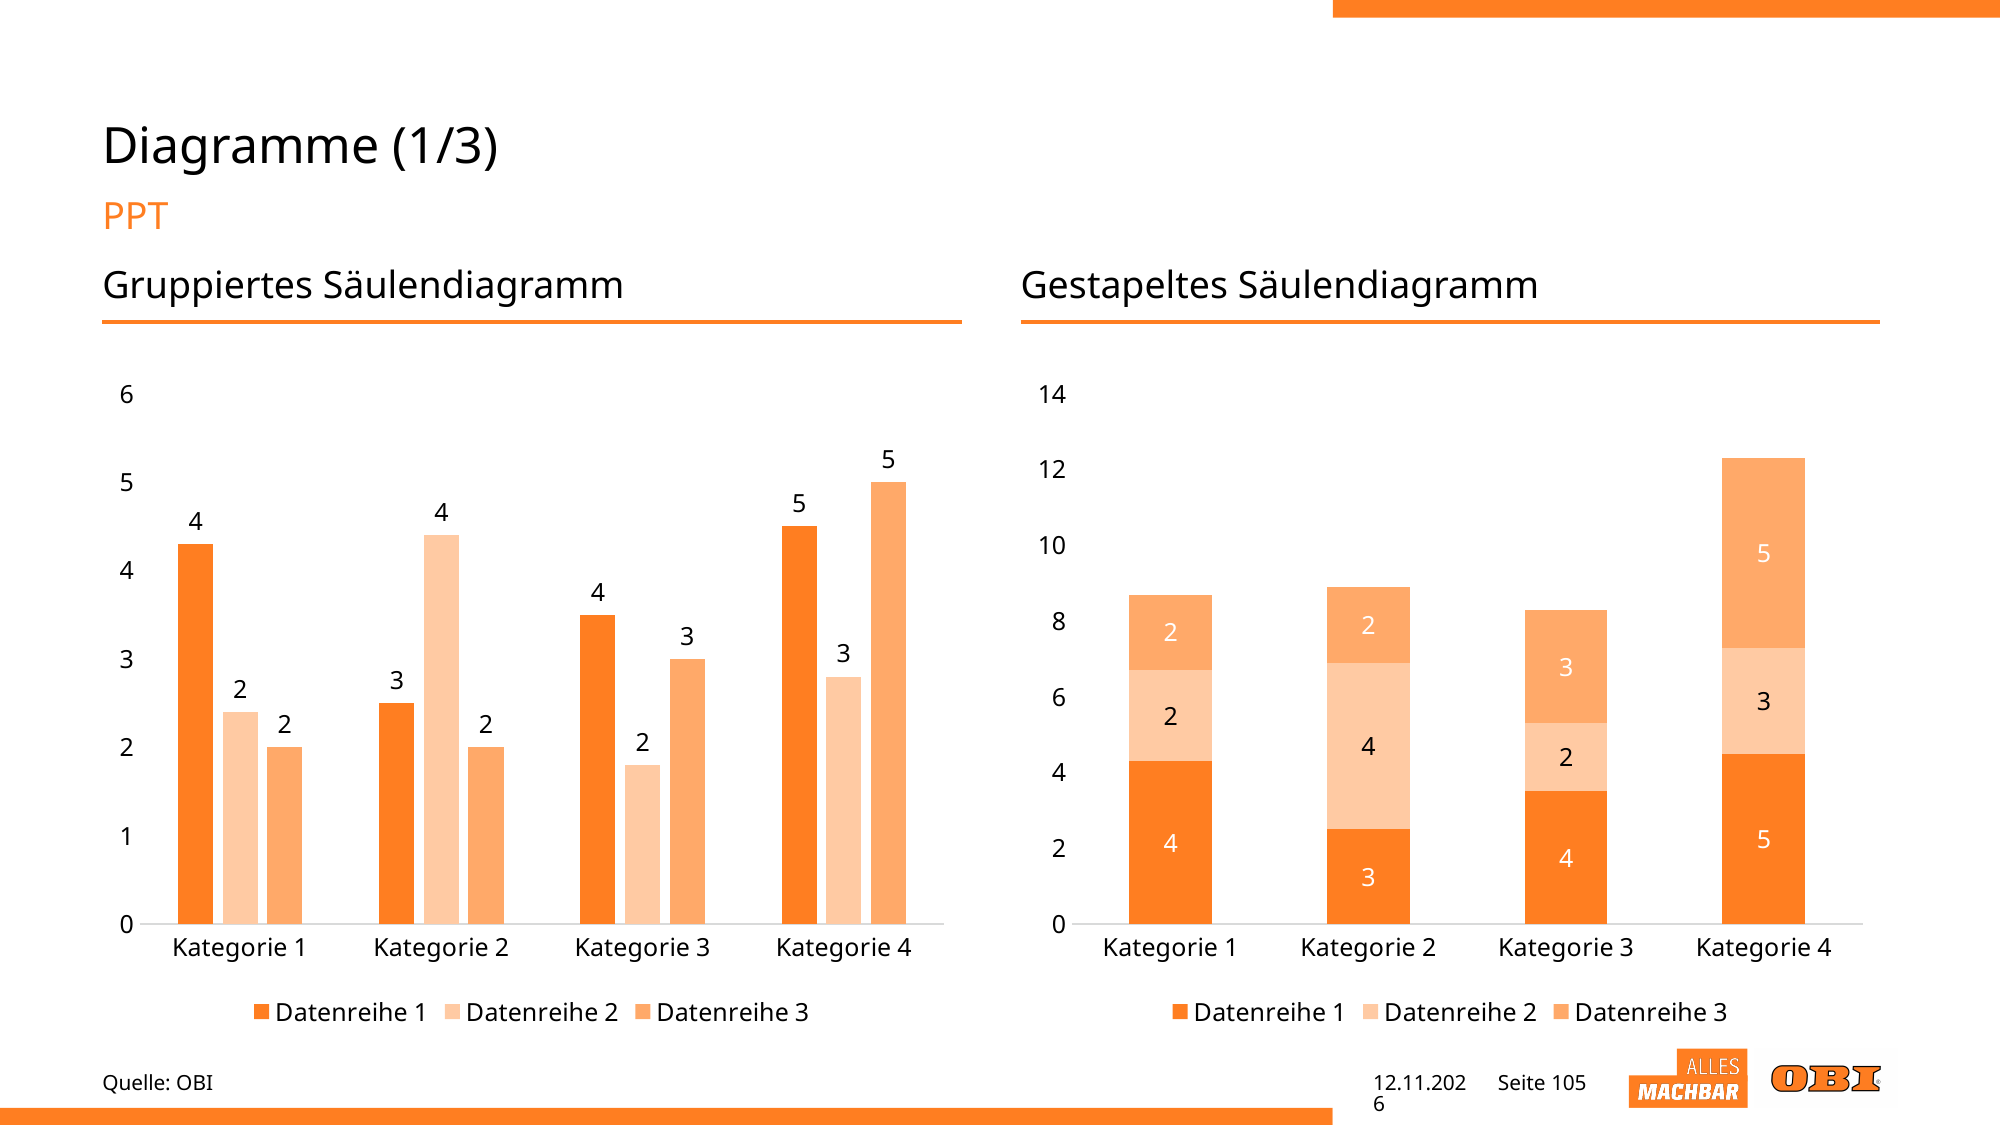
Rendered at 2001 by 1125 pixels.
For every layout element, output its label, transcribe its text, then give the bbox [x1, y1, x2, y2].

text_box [1020, 261, 1880, 323]
slide_number Seite 105 [1497, 1071, 1588, 1097]
picture [1754, 1048, 1898, 1107]
title Diagramme (1/3) [102, 112, 1880, 174]
list PPT [102, 192, 1880, 238]
chart [102, 363, 962, 1035]
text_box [102, 261, 962, 323]
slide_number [1373, 1071, 1475, 1097]
chart [1020, 363, 1880, 1035]
picture [1638, 1058, 1739, 1100]
footer Quelle: OBI [102, 1071, 1271, 1097]
